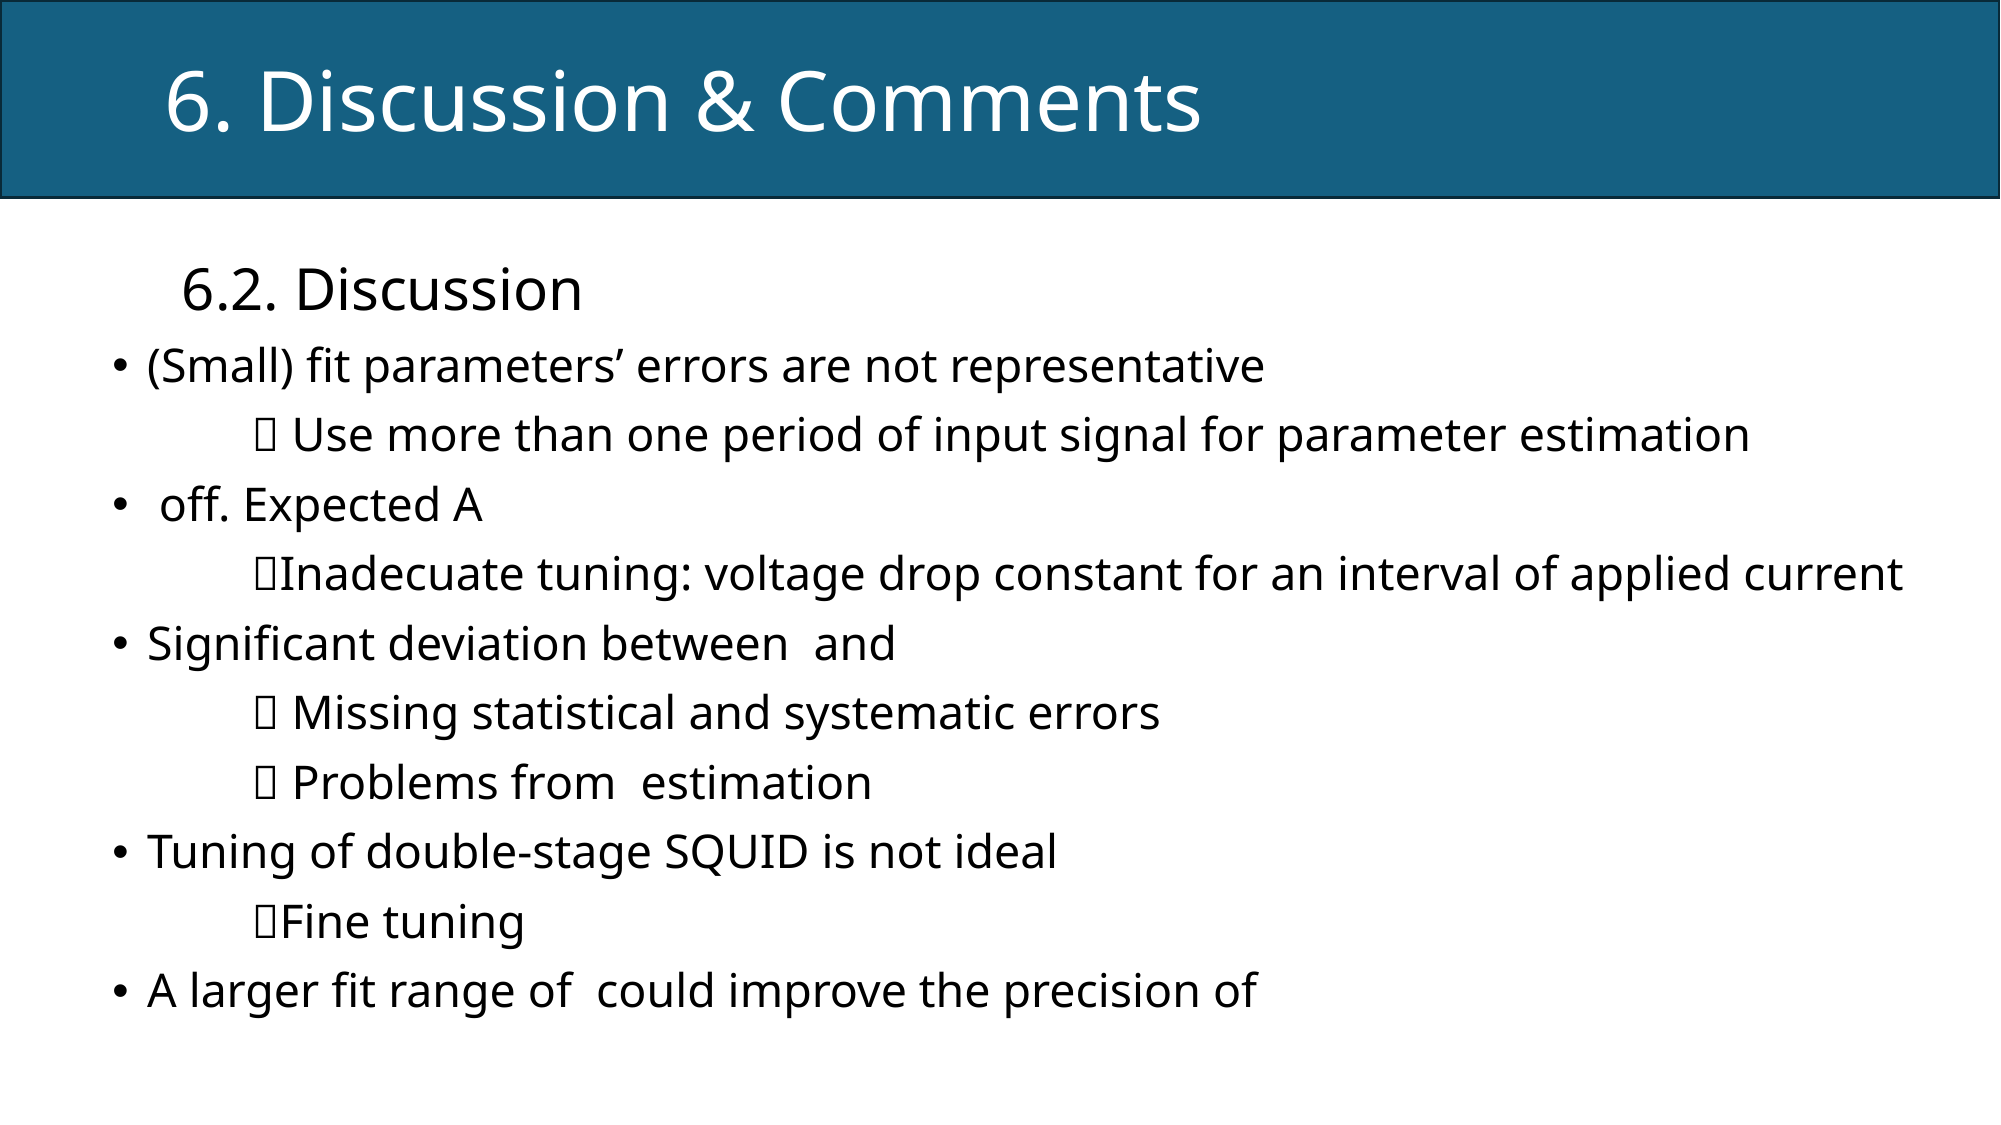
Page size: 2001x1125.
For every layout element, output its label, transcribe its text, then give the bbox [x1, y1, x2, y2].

text_box 6. Discussion & Comments [0, 0, 2000, 199]
